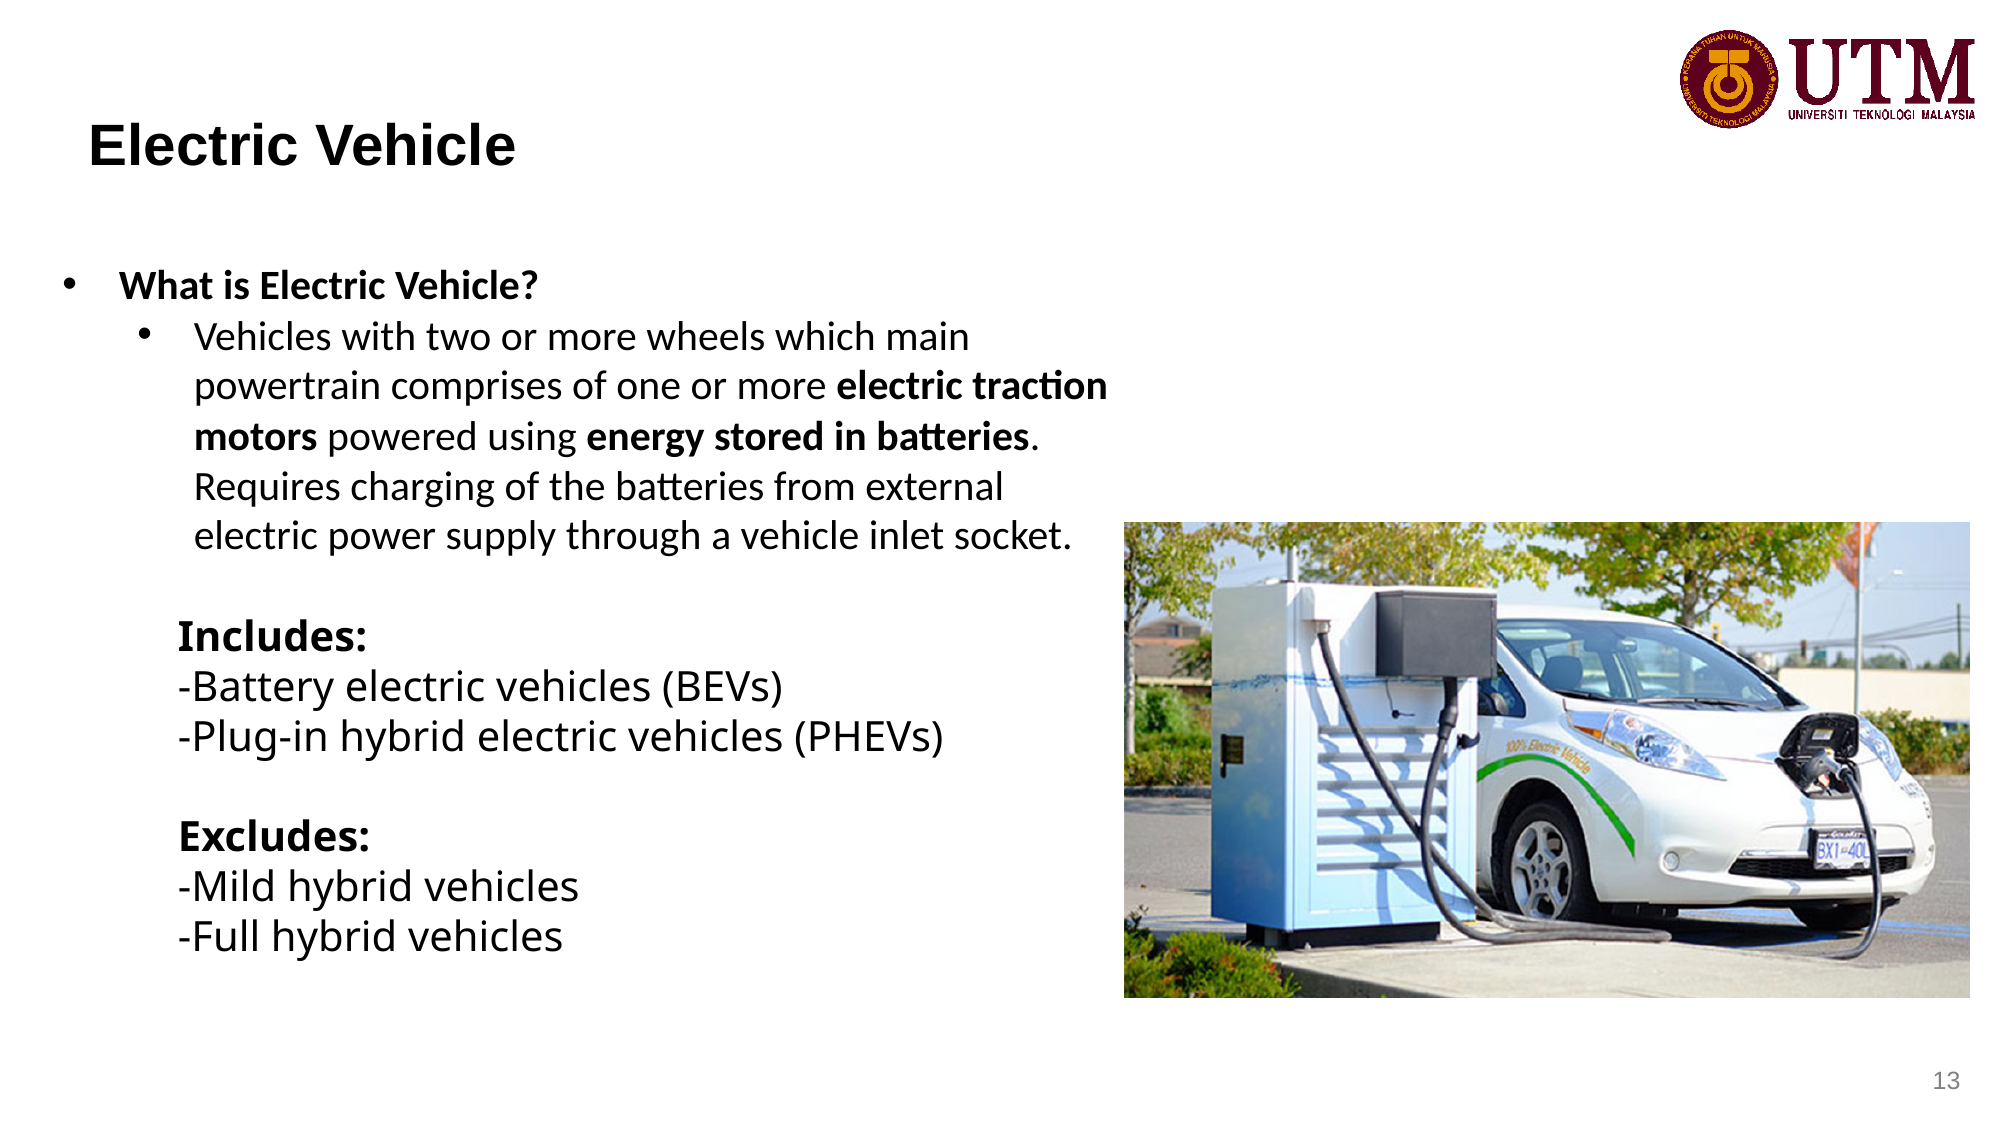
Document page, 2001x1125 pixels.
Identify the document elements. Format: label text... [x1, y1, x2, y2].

picture [1680, 30, 1975, 129]
picture [1124, 522, 1970, 998]
slide_number 13 [1892, 1050, 1976, 1110]
text_box Includes: -Battery electric vehicles (BEVs) -Plug-in hybrid electric vehicles (PHEVs) Excludes: -Mild hybrid vehicles -Full hybrid vehicles [163, 602, 1010, 968]
text_box What is Electric Vehicle? Vehicles with two or more wheels which main powertrain comprises of one or more electric traction motors powered using energy stored in batteries. Requires charging of the batteries from external electric power supply through a vehicle inlet socket. [47, 250, 1125, 566]
text_box Electric Vehicle [74, 99, 1931, 185]
